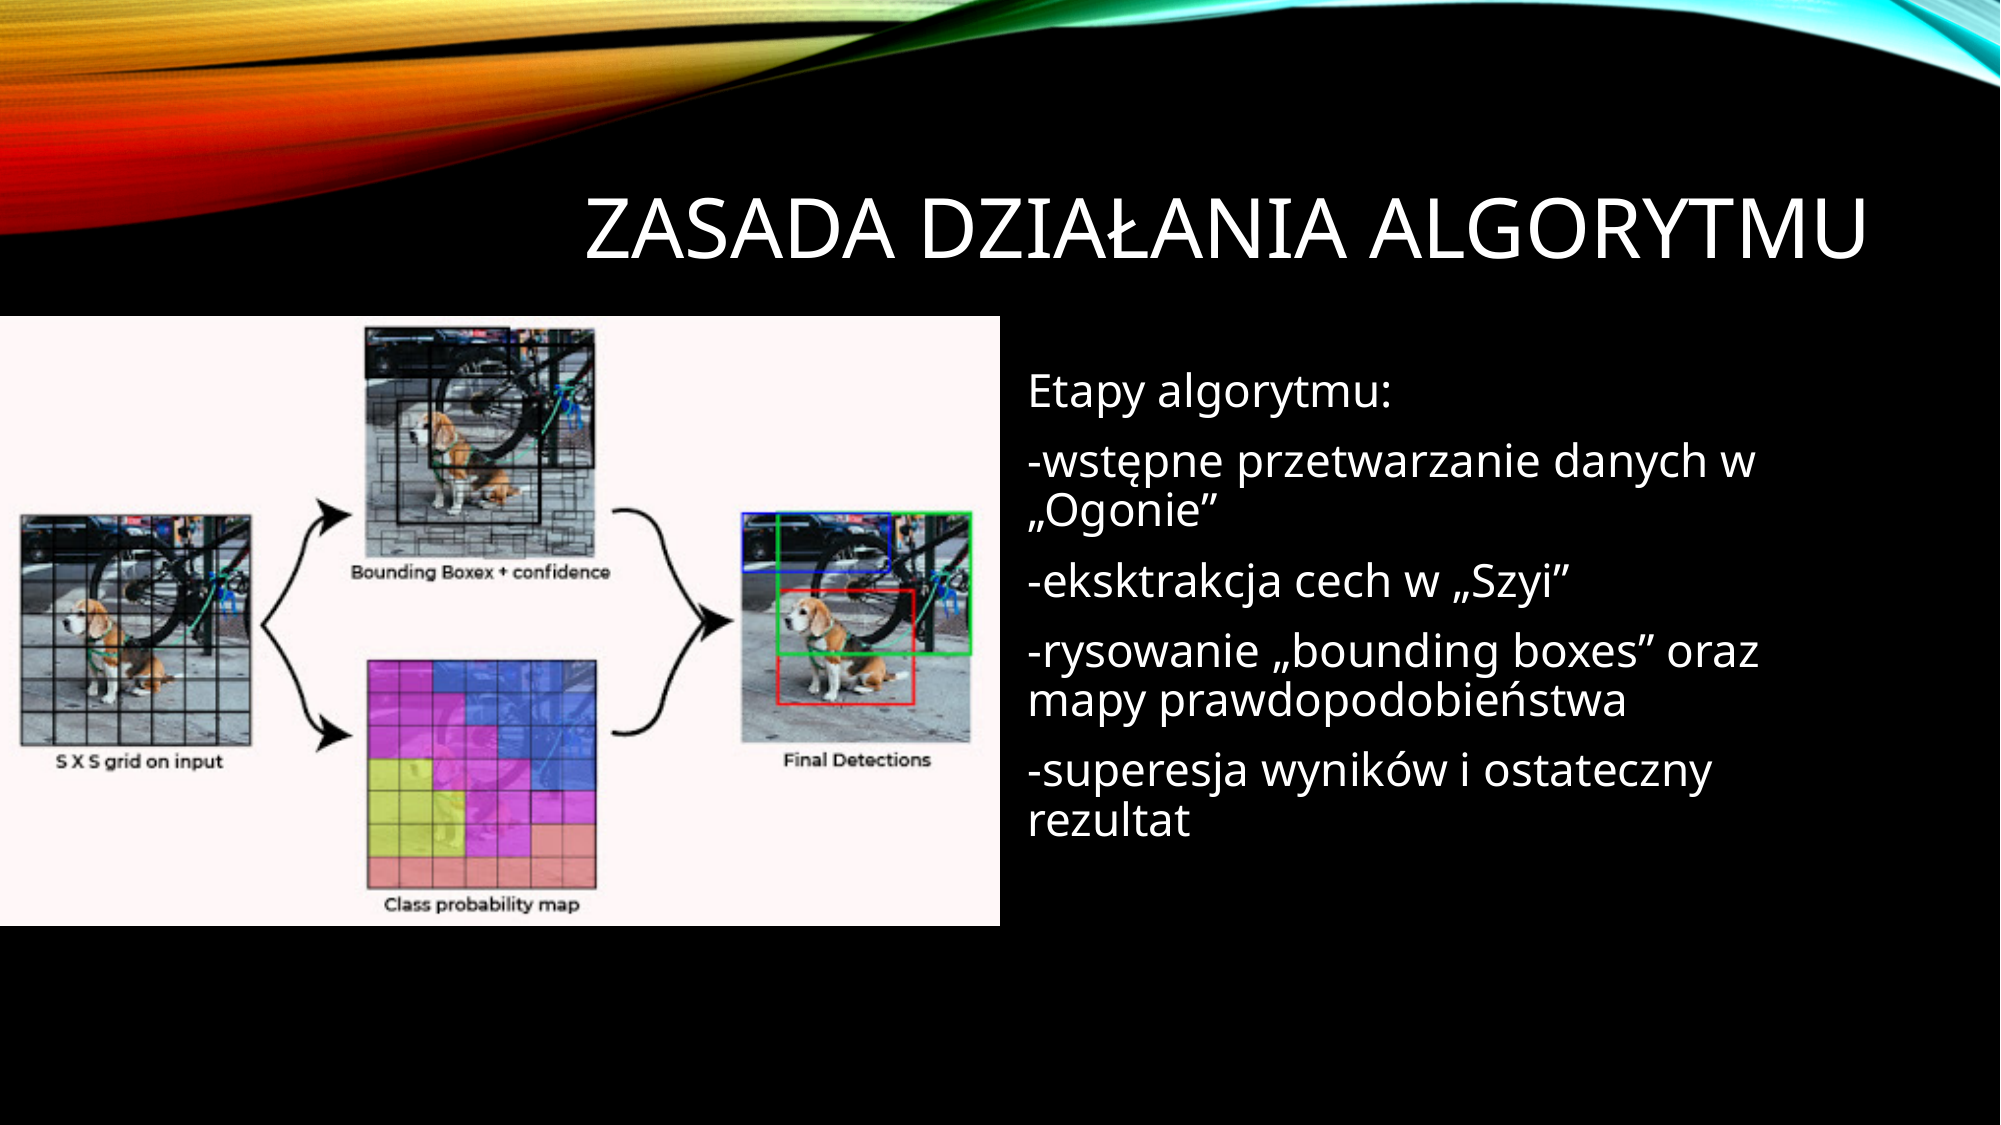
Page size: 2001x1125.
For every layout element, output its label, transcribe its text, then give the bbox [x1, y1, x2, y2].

picture [0, 0, 2000, 237]
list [0, 316, 1001, 926]
list Etapy algorytmu: -wstępne przetwarzanie danych w „Ogonie” -eksktrakcja cech w „Szyi” -rysowanie „bounding boxes” oraz mapy prawdopodobieństwa -superesja wyników i ostateczny rezultat [1012, 360, 1888, 1021]
title Zasada działania algorytmu [474, 125, 1888, 338]
